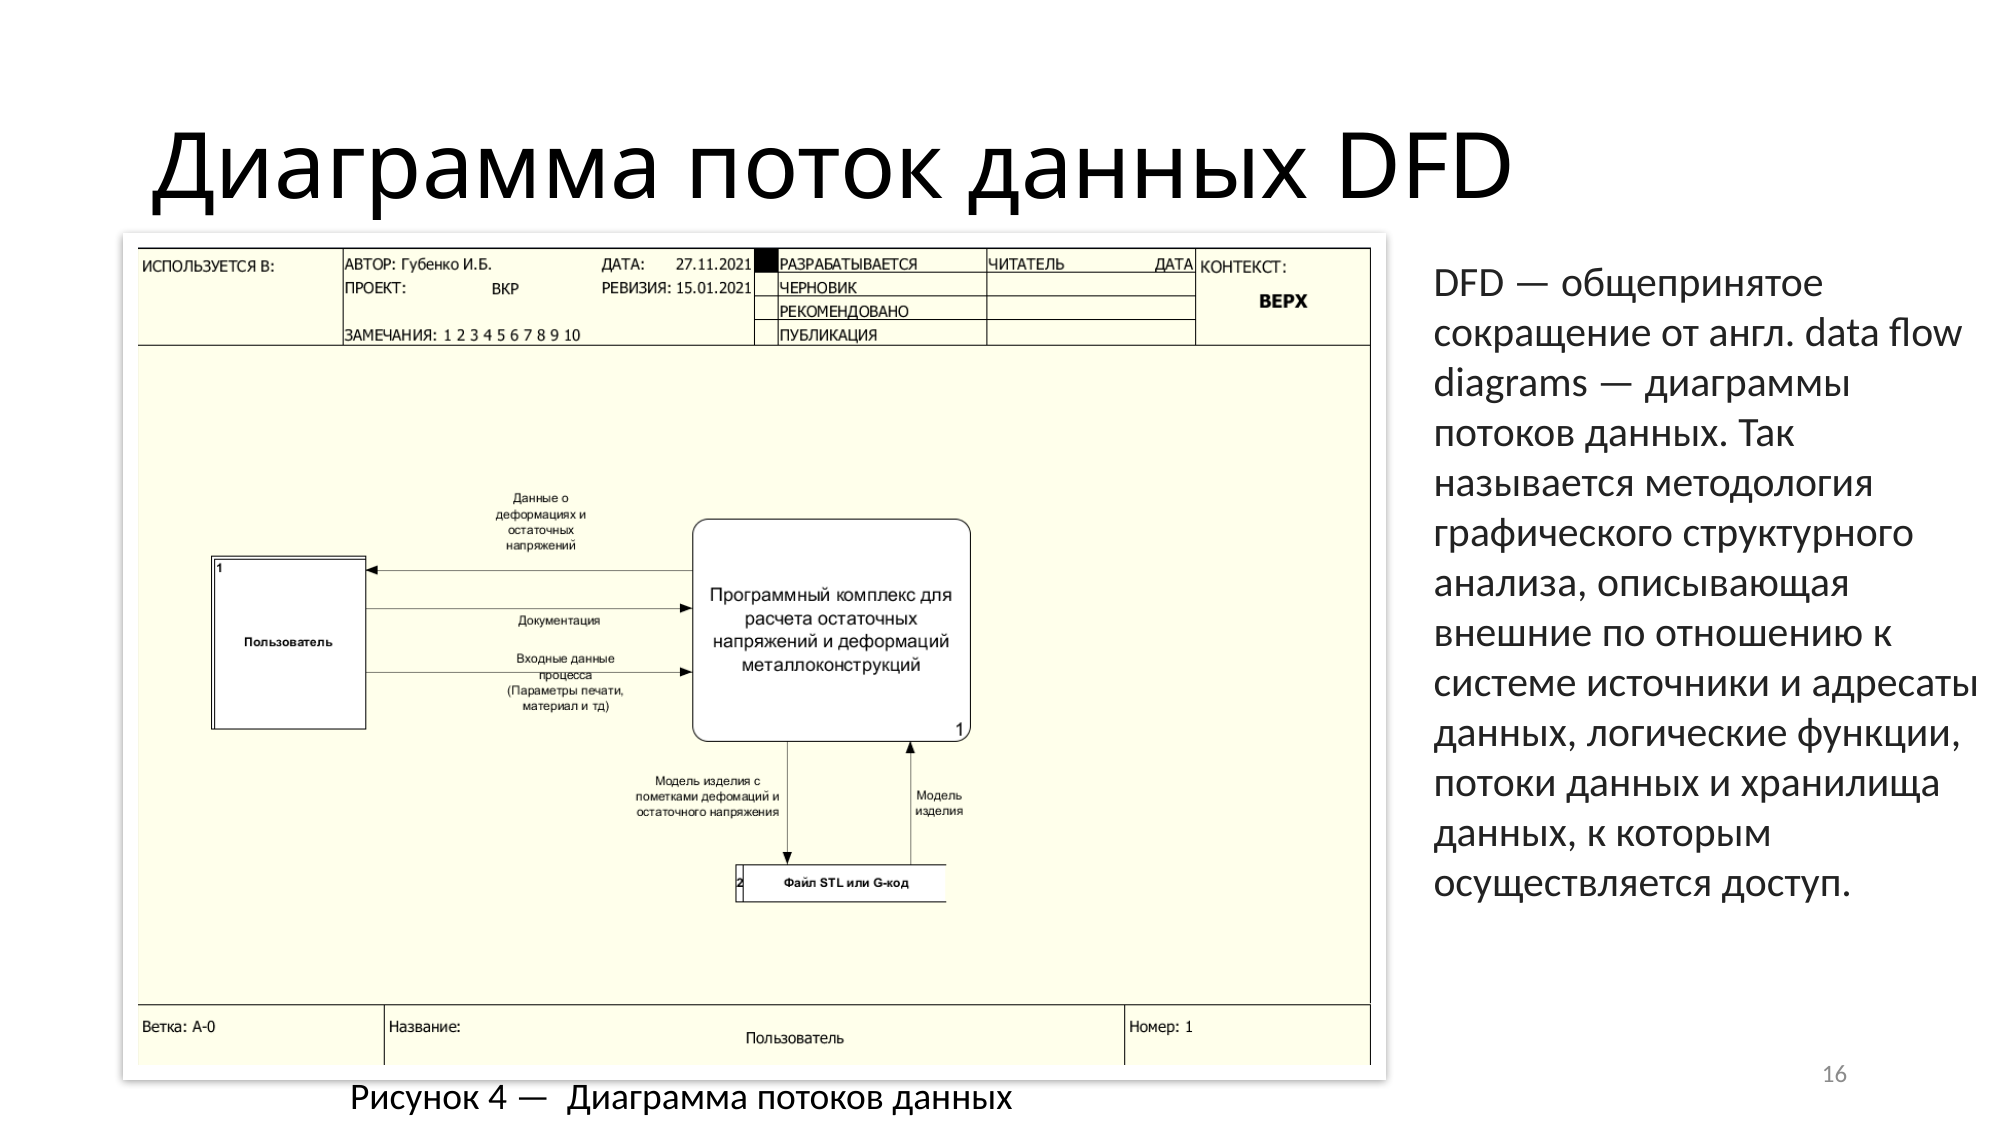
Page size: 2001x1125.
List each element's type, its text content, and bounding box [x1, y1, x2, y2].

text_box DFD — общепринятое сокращение от англ. data flow diagrams — диаграммы потоков данных. Так называется методология графического структурного анализа, описывающая внешние по отношению к системе источники и адресаты данных, логические функции, потоки данных и хранилища данных, к которым осуществляется доступ. [1418, 247, 2000, 913]
text_box Рисунок 4 — Диаграмма потоков данных [335, 1066, 1292, 1125]
picture [137, 247, 1372, 1066]
slide_number 16 [1412, 1042, 1863, 1103]
title Диаграмма поток данных DFD [137, 59, 1863, 278]
